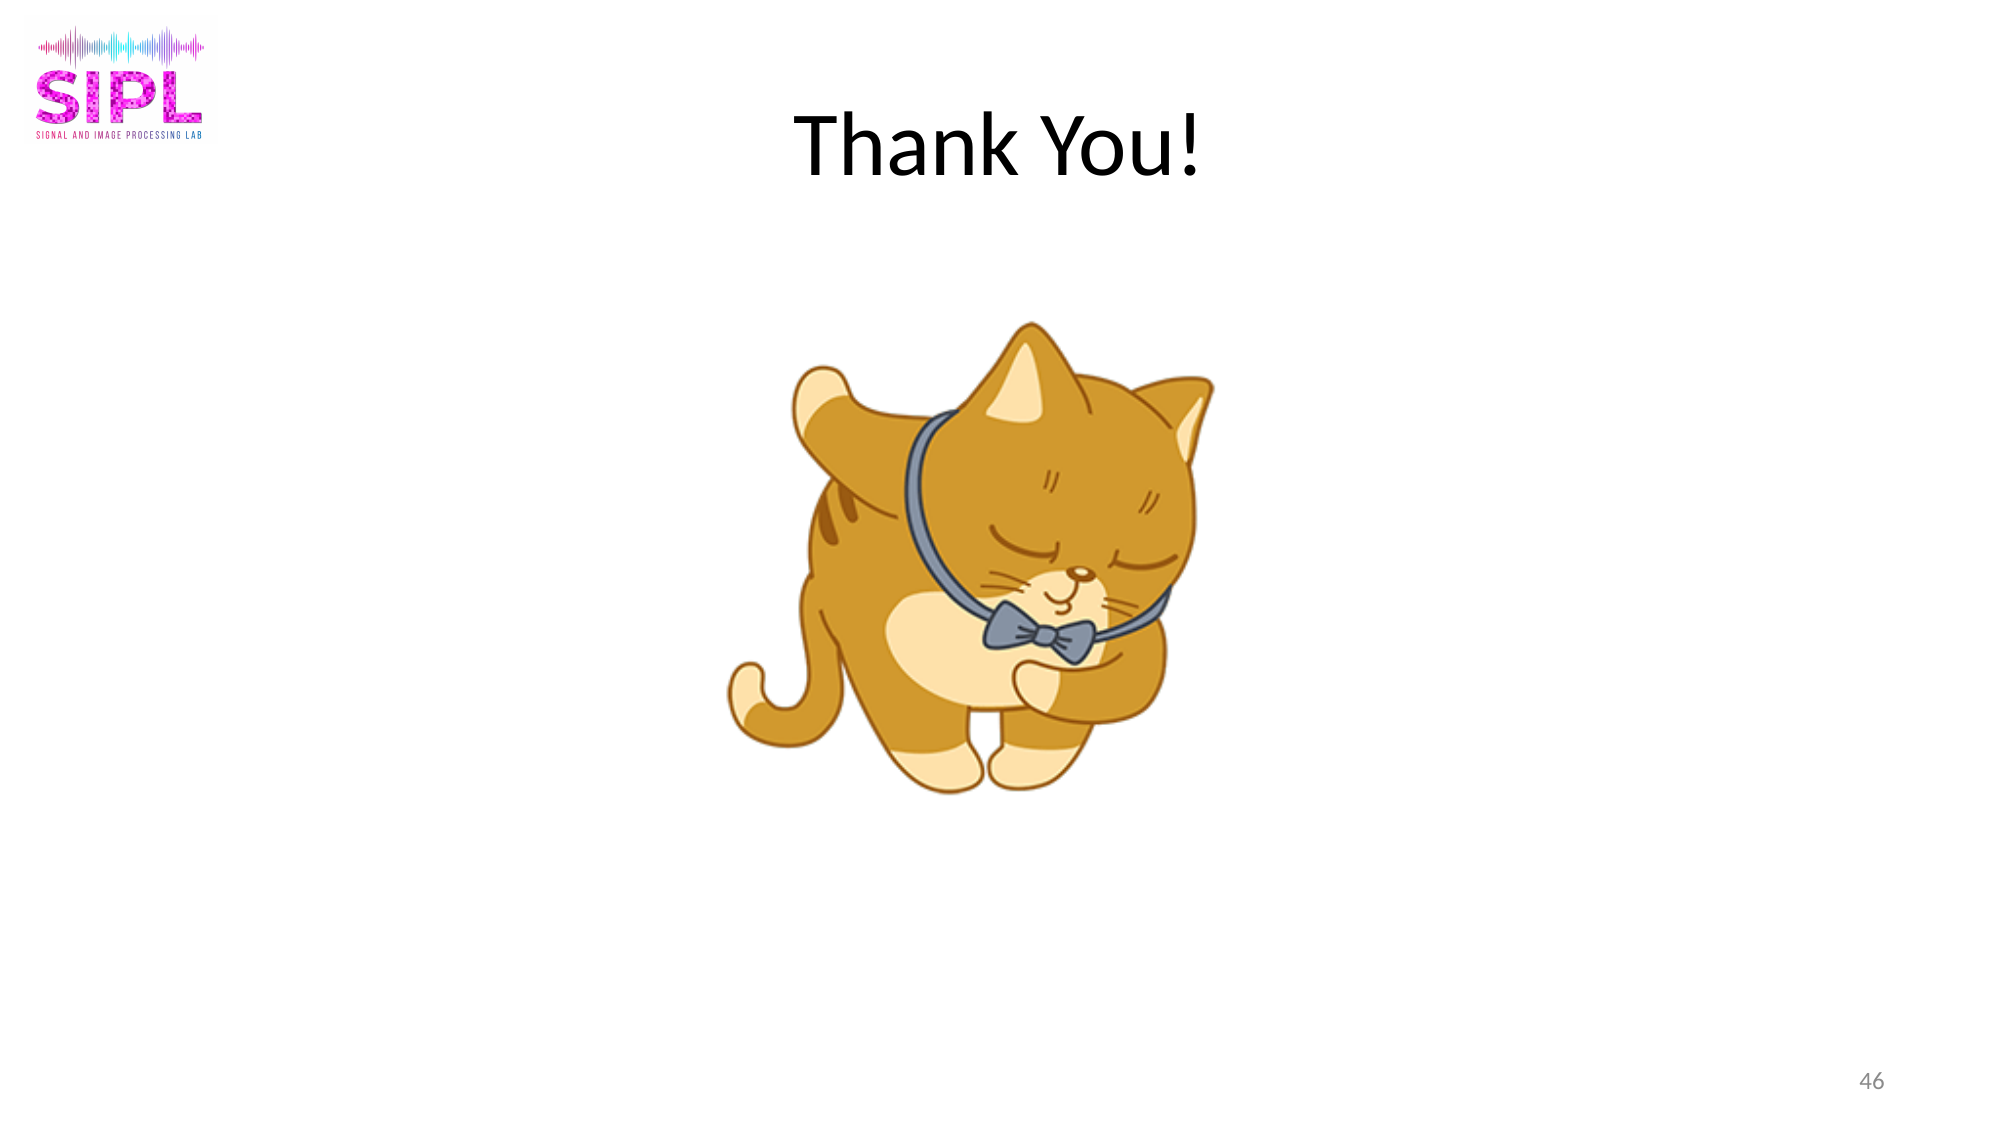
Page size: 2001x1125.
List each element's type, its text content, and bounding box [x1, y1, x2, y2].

slide_number 46 [1433, 1050, 1900, 1110]
title Thank You! [99, 45, 1900, 233]
picture [24, 15, 218, 144]
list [724, 312, 1226, 813]
